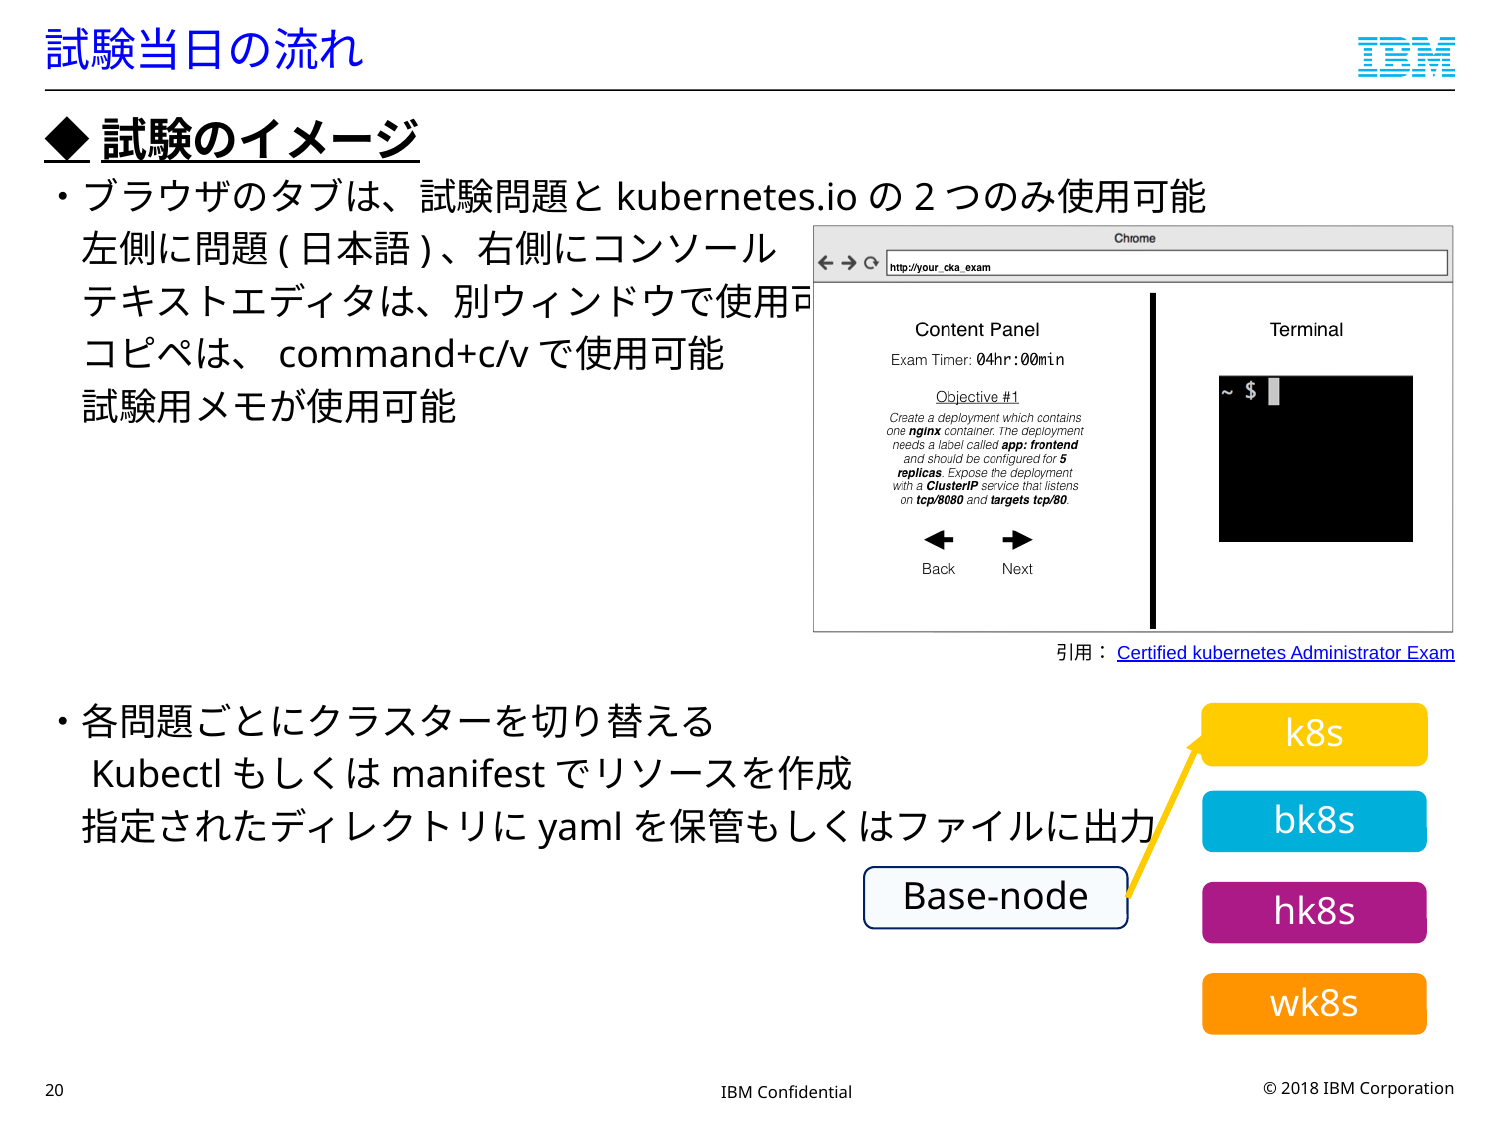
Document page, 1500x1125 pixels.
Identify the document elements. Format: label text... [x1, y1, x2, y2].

text_box wk8s [1201, 972, 1428, 1036]
picture [810, 222, 1455, 634]
text_box k8s [1201, 702, 1428, 767]
title 試験当日の流れ [29, 19, 1359, 83]
list ◆試験のイメージ ・ブラウザのタブは、試験問題とkubernetes.ioの2つのみ使用可能 左側に問題(日本語)、右側にコンソール テキストエディタは、別ウィンドウで使用可能 コピペは、command+c/vで使用可能 試験用メモが使用可能 ・各問題ごとにクラスターを切り替える Kubectlもしくはmanifestでリソースを作成 指定されたディレクトリにyamlを保管もしくはファイルに出力 [29, 102, 1455, 1106]
text_box Base-node [863, 866, 1129, 930]
text_box bk8s [1203, 789, 1428, 854]
picture [1359, 37, 1455, 77]
text_box 引用：Certified kubernetes Administrator Exam [1041, 633, 1470, 671]
text_box hk8s [1201, 880, 1428, 945]
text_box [1127, 735, 1203, 899]
